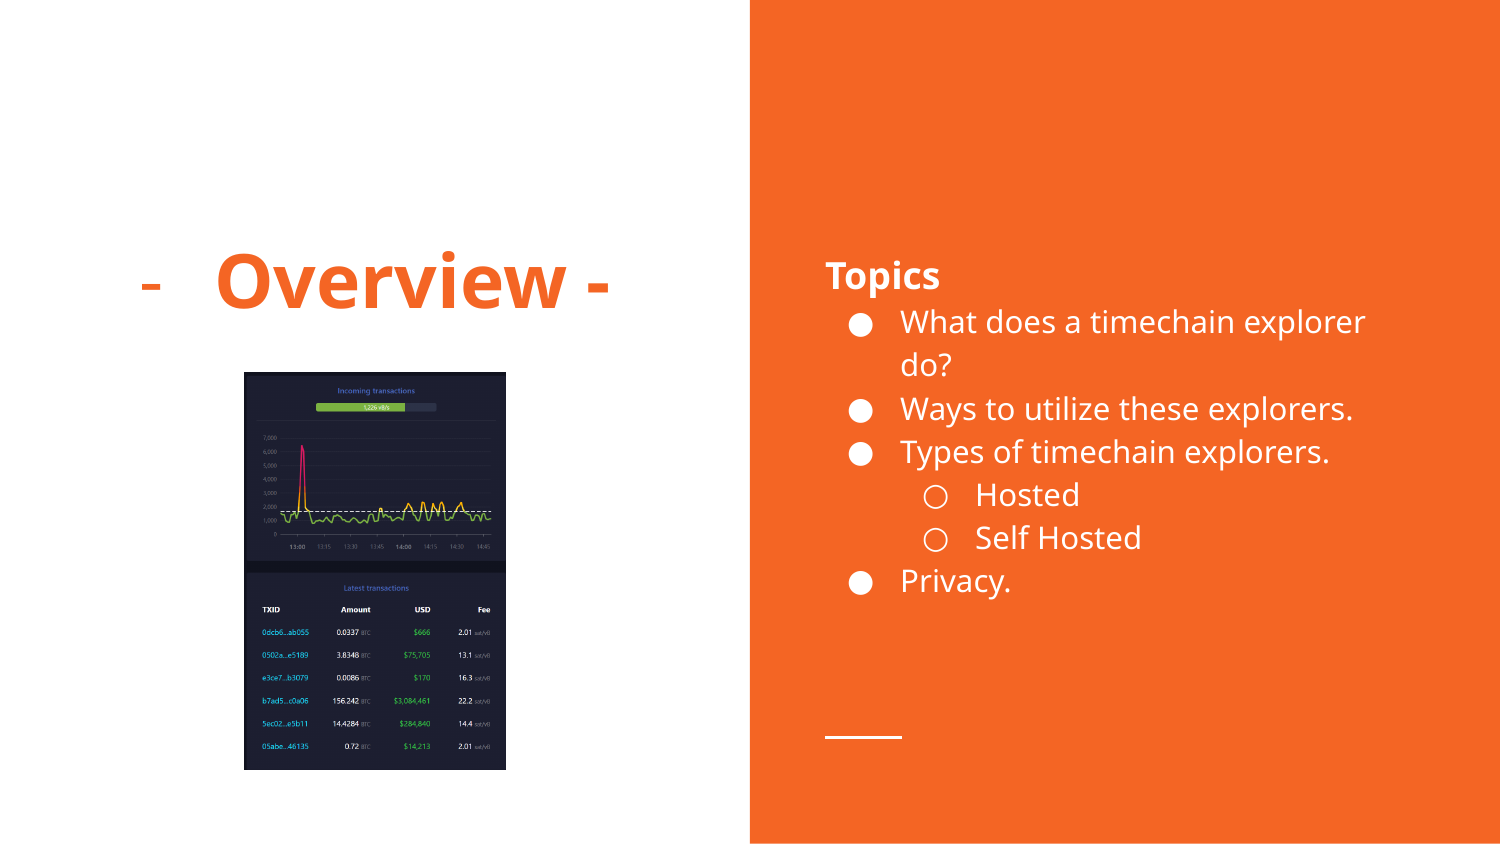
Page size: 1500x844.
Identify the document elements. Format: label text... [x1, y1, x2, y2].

title Overview - [43, 170, 708, 387]
picture [244, 372, 507, 770]
list Topics What does a timechain explorer do? Ways to utilize these explorers. Types of timechain explorers. Hosted Self Hosted Privacy. [810, 118, 1440, 725]
